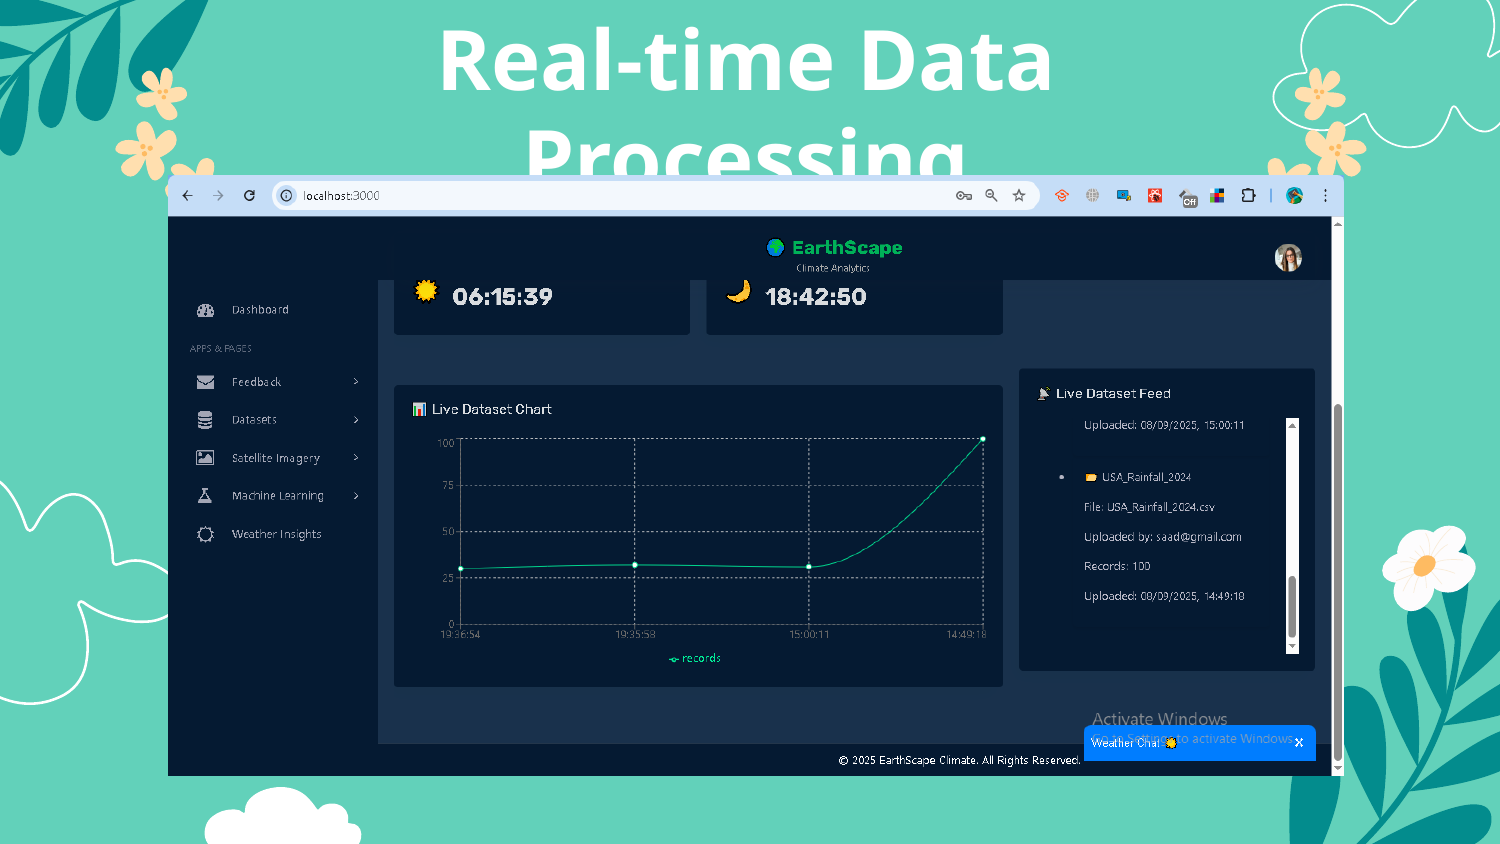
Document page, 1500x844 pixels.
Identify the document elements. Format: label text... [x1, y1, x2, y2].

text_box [1250, 67, 1371, 216]
picture [168, 175, 1344, 777]
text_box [111, 67, 232, 216]
title Real-time Data Processing [187, 38, 1305, 174]
